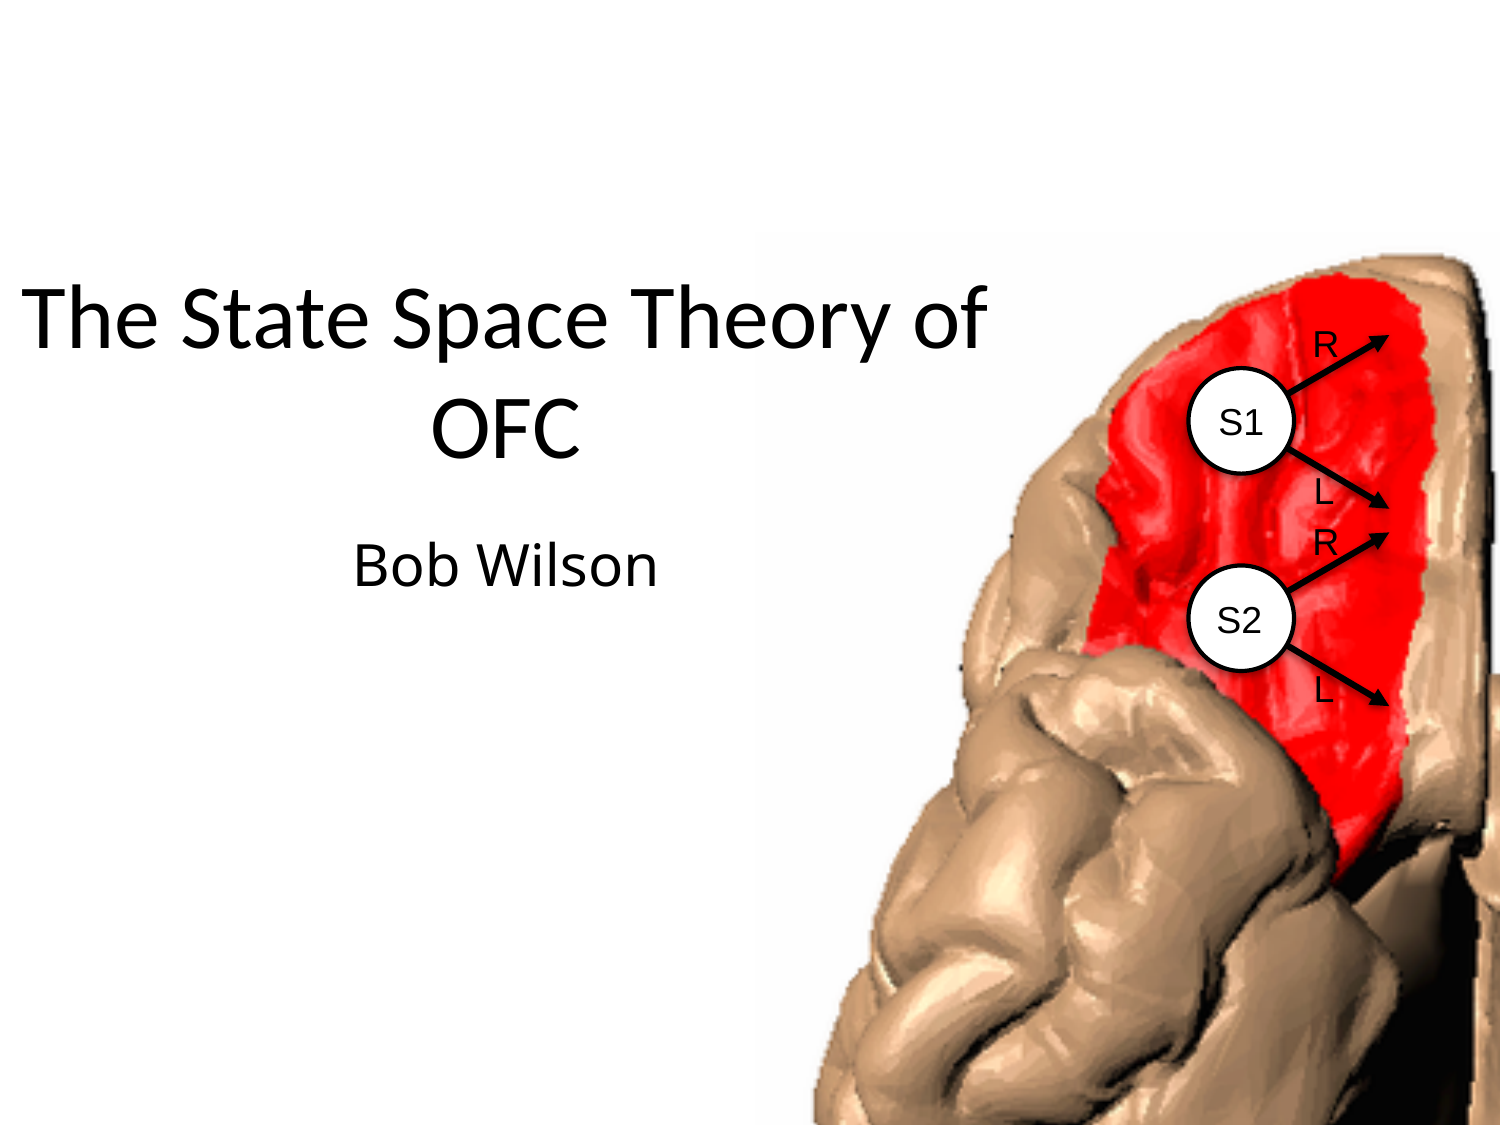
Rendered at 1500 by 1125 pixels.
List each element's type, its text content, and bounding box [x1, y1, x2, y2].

subtitle Bob Wilson [0, 520, 749, 689]
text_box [1172, 316, 1390, 513]
picture [754, 231, 1500, 1125]
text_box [1170, 513, 1390, 714]
title The State Space Theory of OFC [0, 212, 1012, 520]
